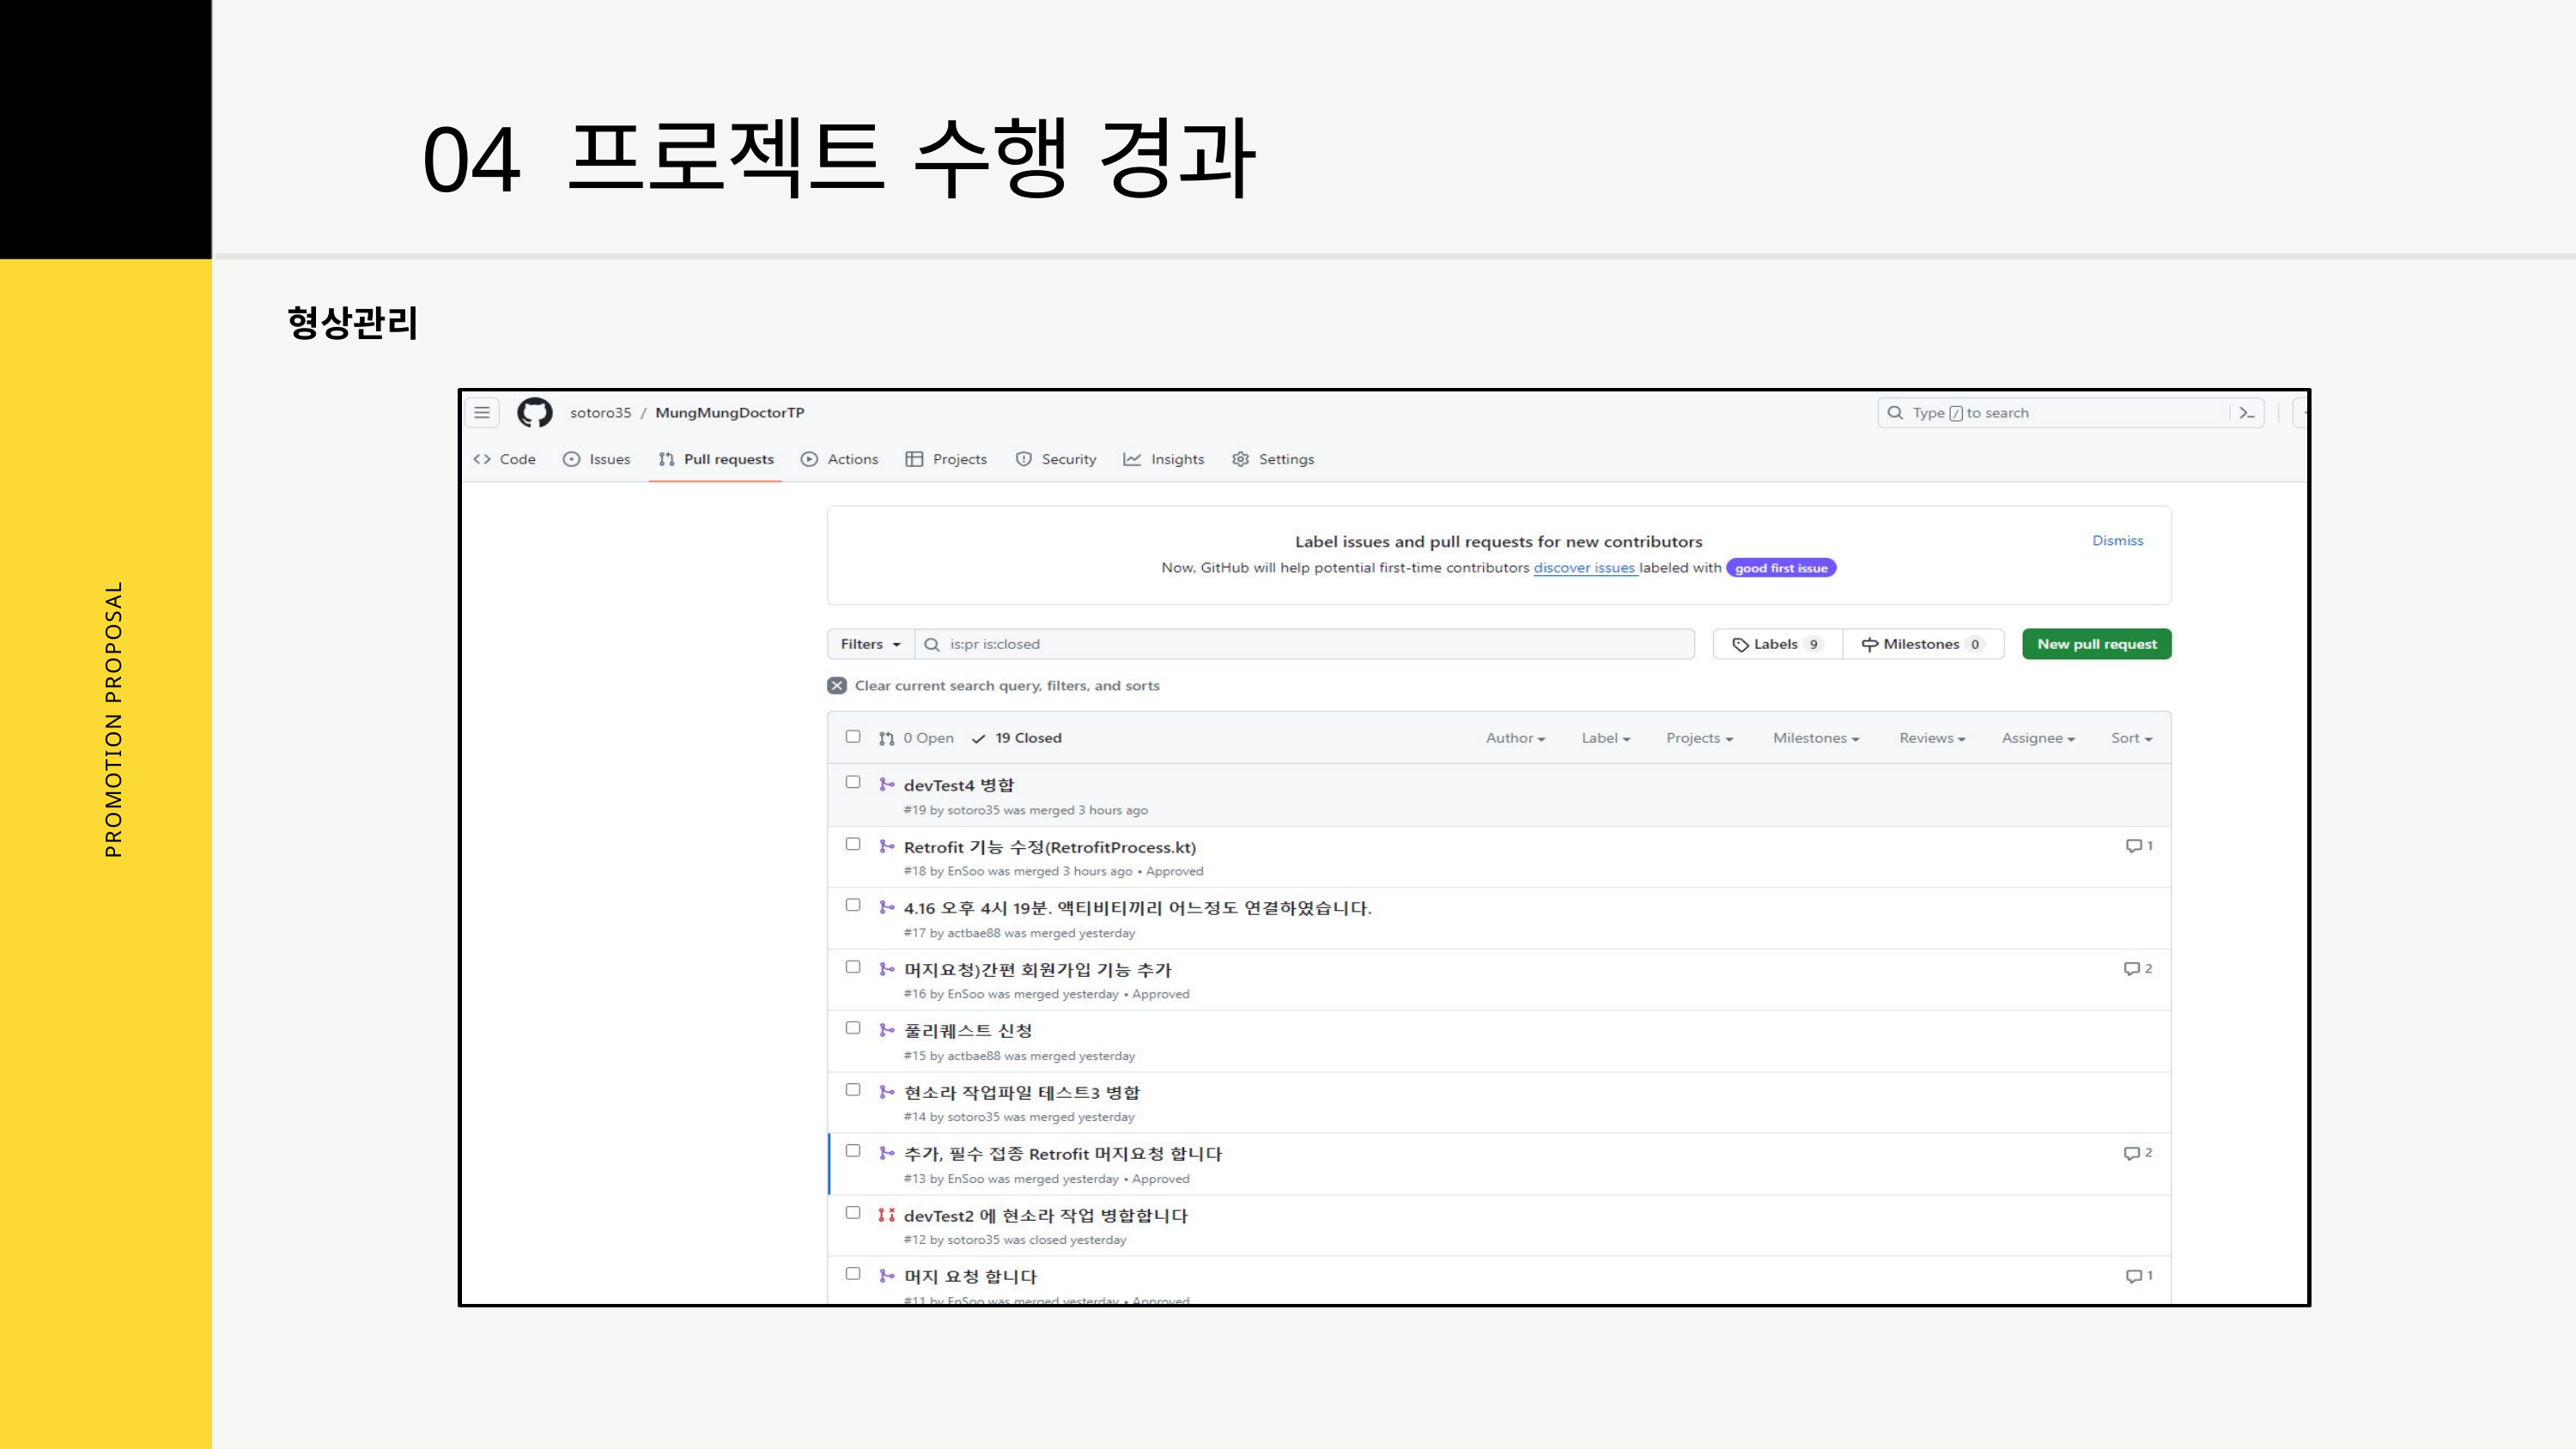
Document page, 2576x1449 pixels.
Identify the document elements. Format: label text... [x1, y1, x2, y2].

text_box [216, 252, 2576, 259]
picture [461, 391, 2308, 1304]
text_box PROMOTION PROPOSAL [93, 266, 132, 1282]
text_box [213, 0, 2576, 252]
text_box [211, 269, 2576, 1449]
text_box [0, 0, 213, 259]
